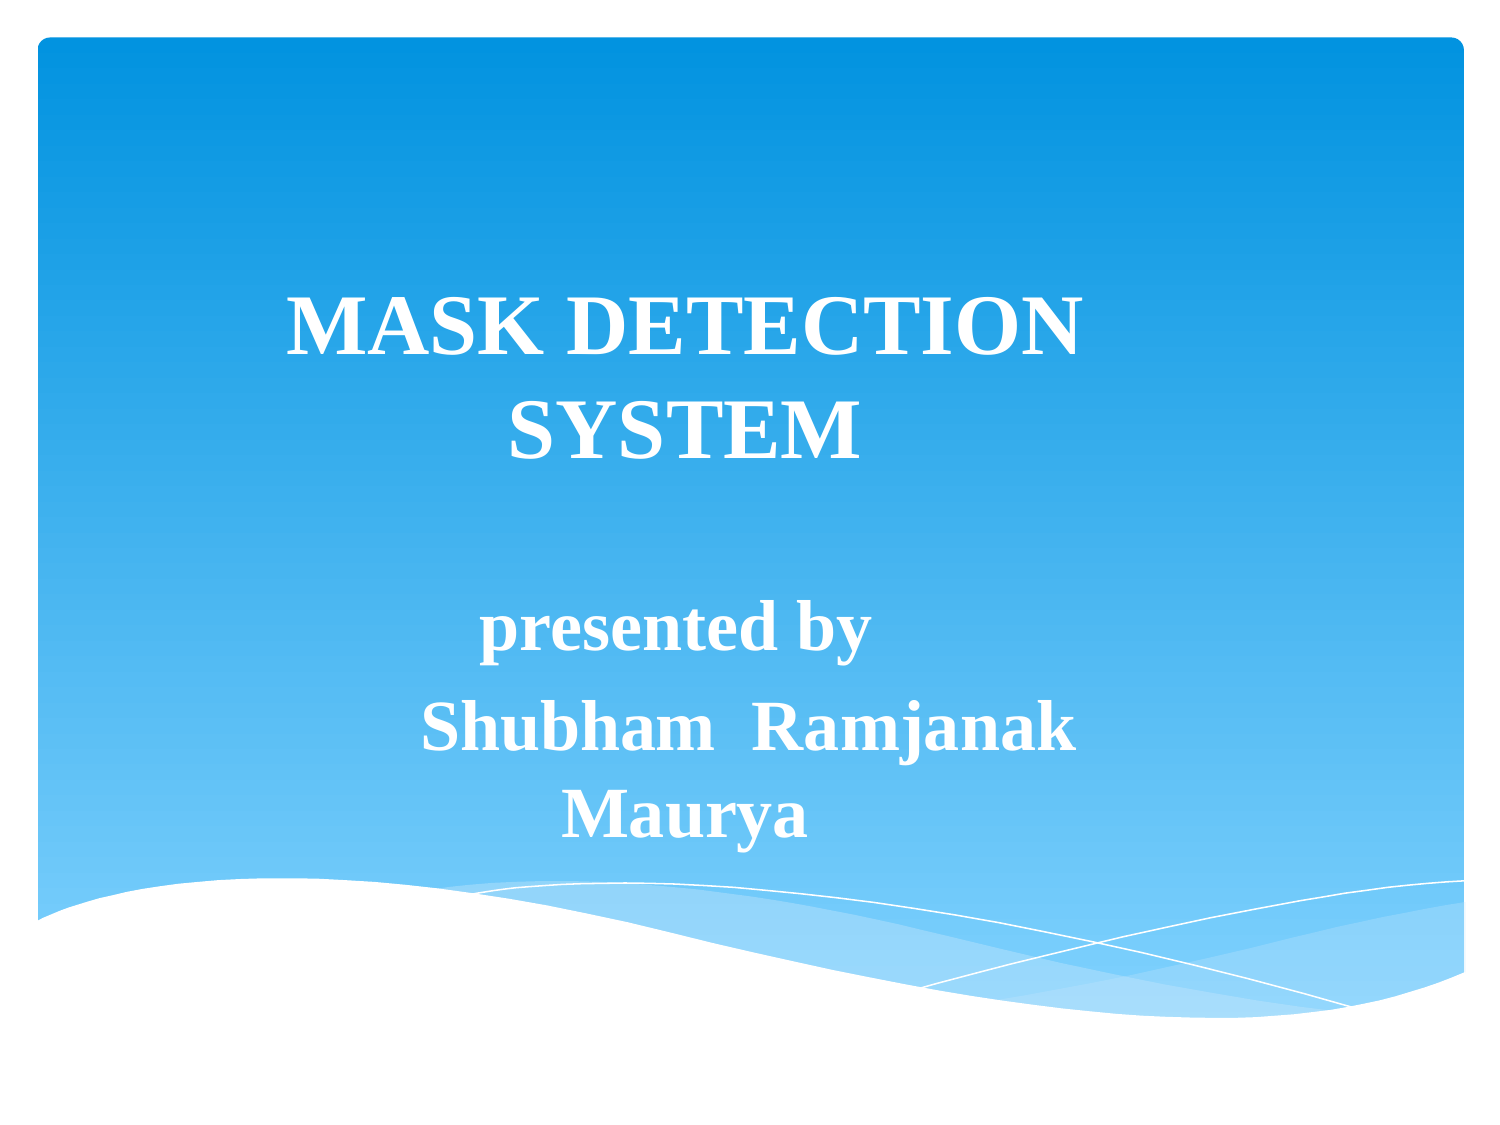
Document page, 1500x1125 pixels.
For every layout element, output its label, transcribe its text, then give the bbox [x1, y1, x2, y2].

title MASK DETECTION SYSTEM [142, 258, 1228, 469]
subtitle presented by Shubham Ramjanak Maurya [142, 469, 1228, 962]
